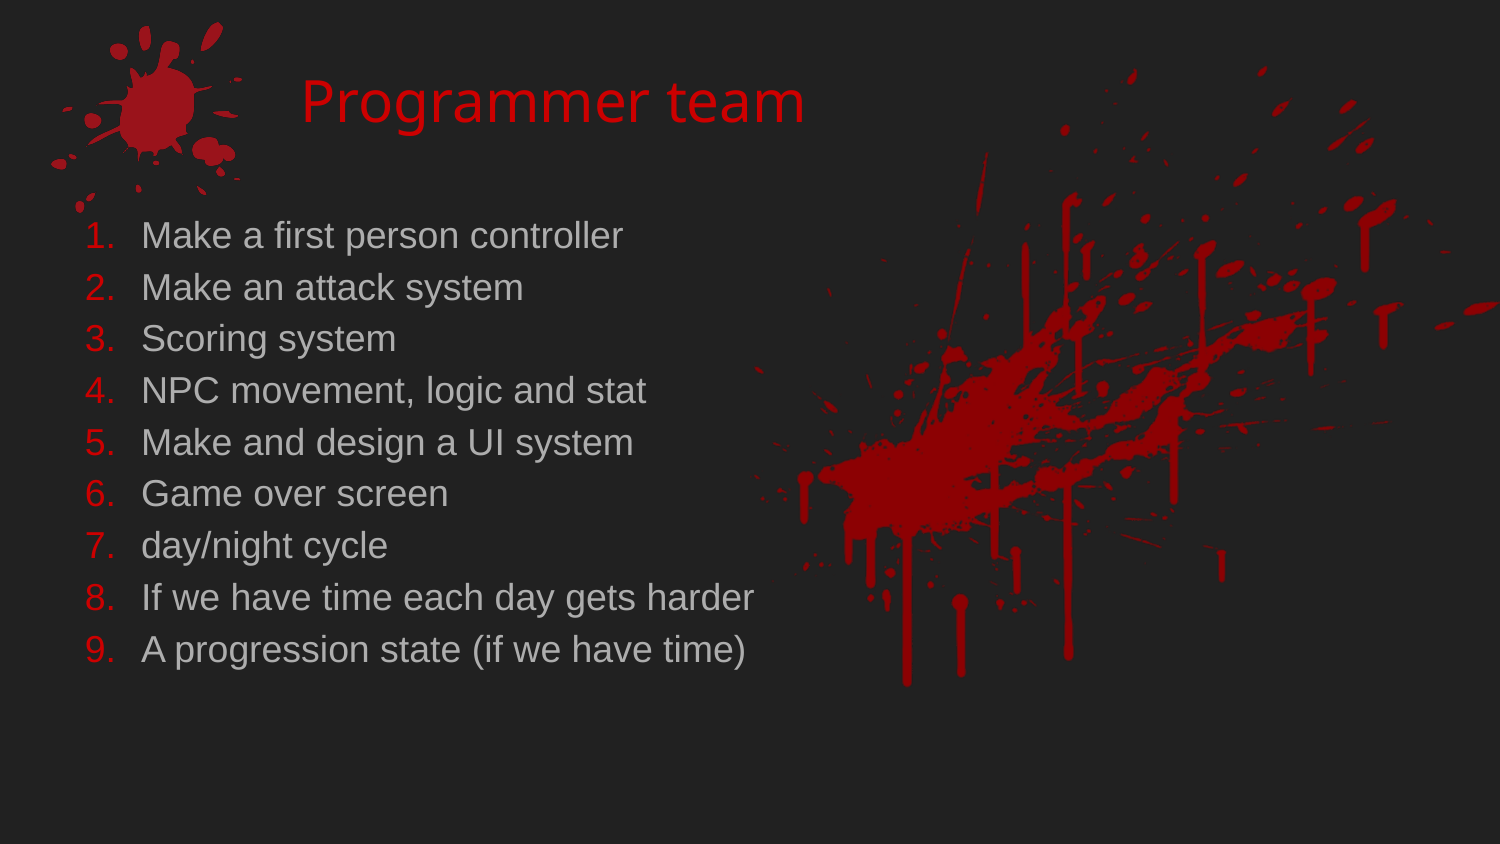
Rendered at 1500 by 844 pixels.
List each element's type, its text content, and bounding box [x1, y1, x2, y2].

list Make a first person controller Make an attack system Scoring system NPC movement, logic and stat Make and design a UI system Game over screen day/night cycle If we have time each day gets harder A progression state (if we have time) [51, 189, 1449, 750]
picture [50, 21, 242, 214]
picture [749, 65, 1500, 688]
title Programmer team [285, 49, 1500, 186]
